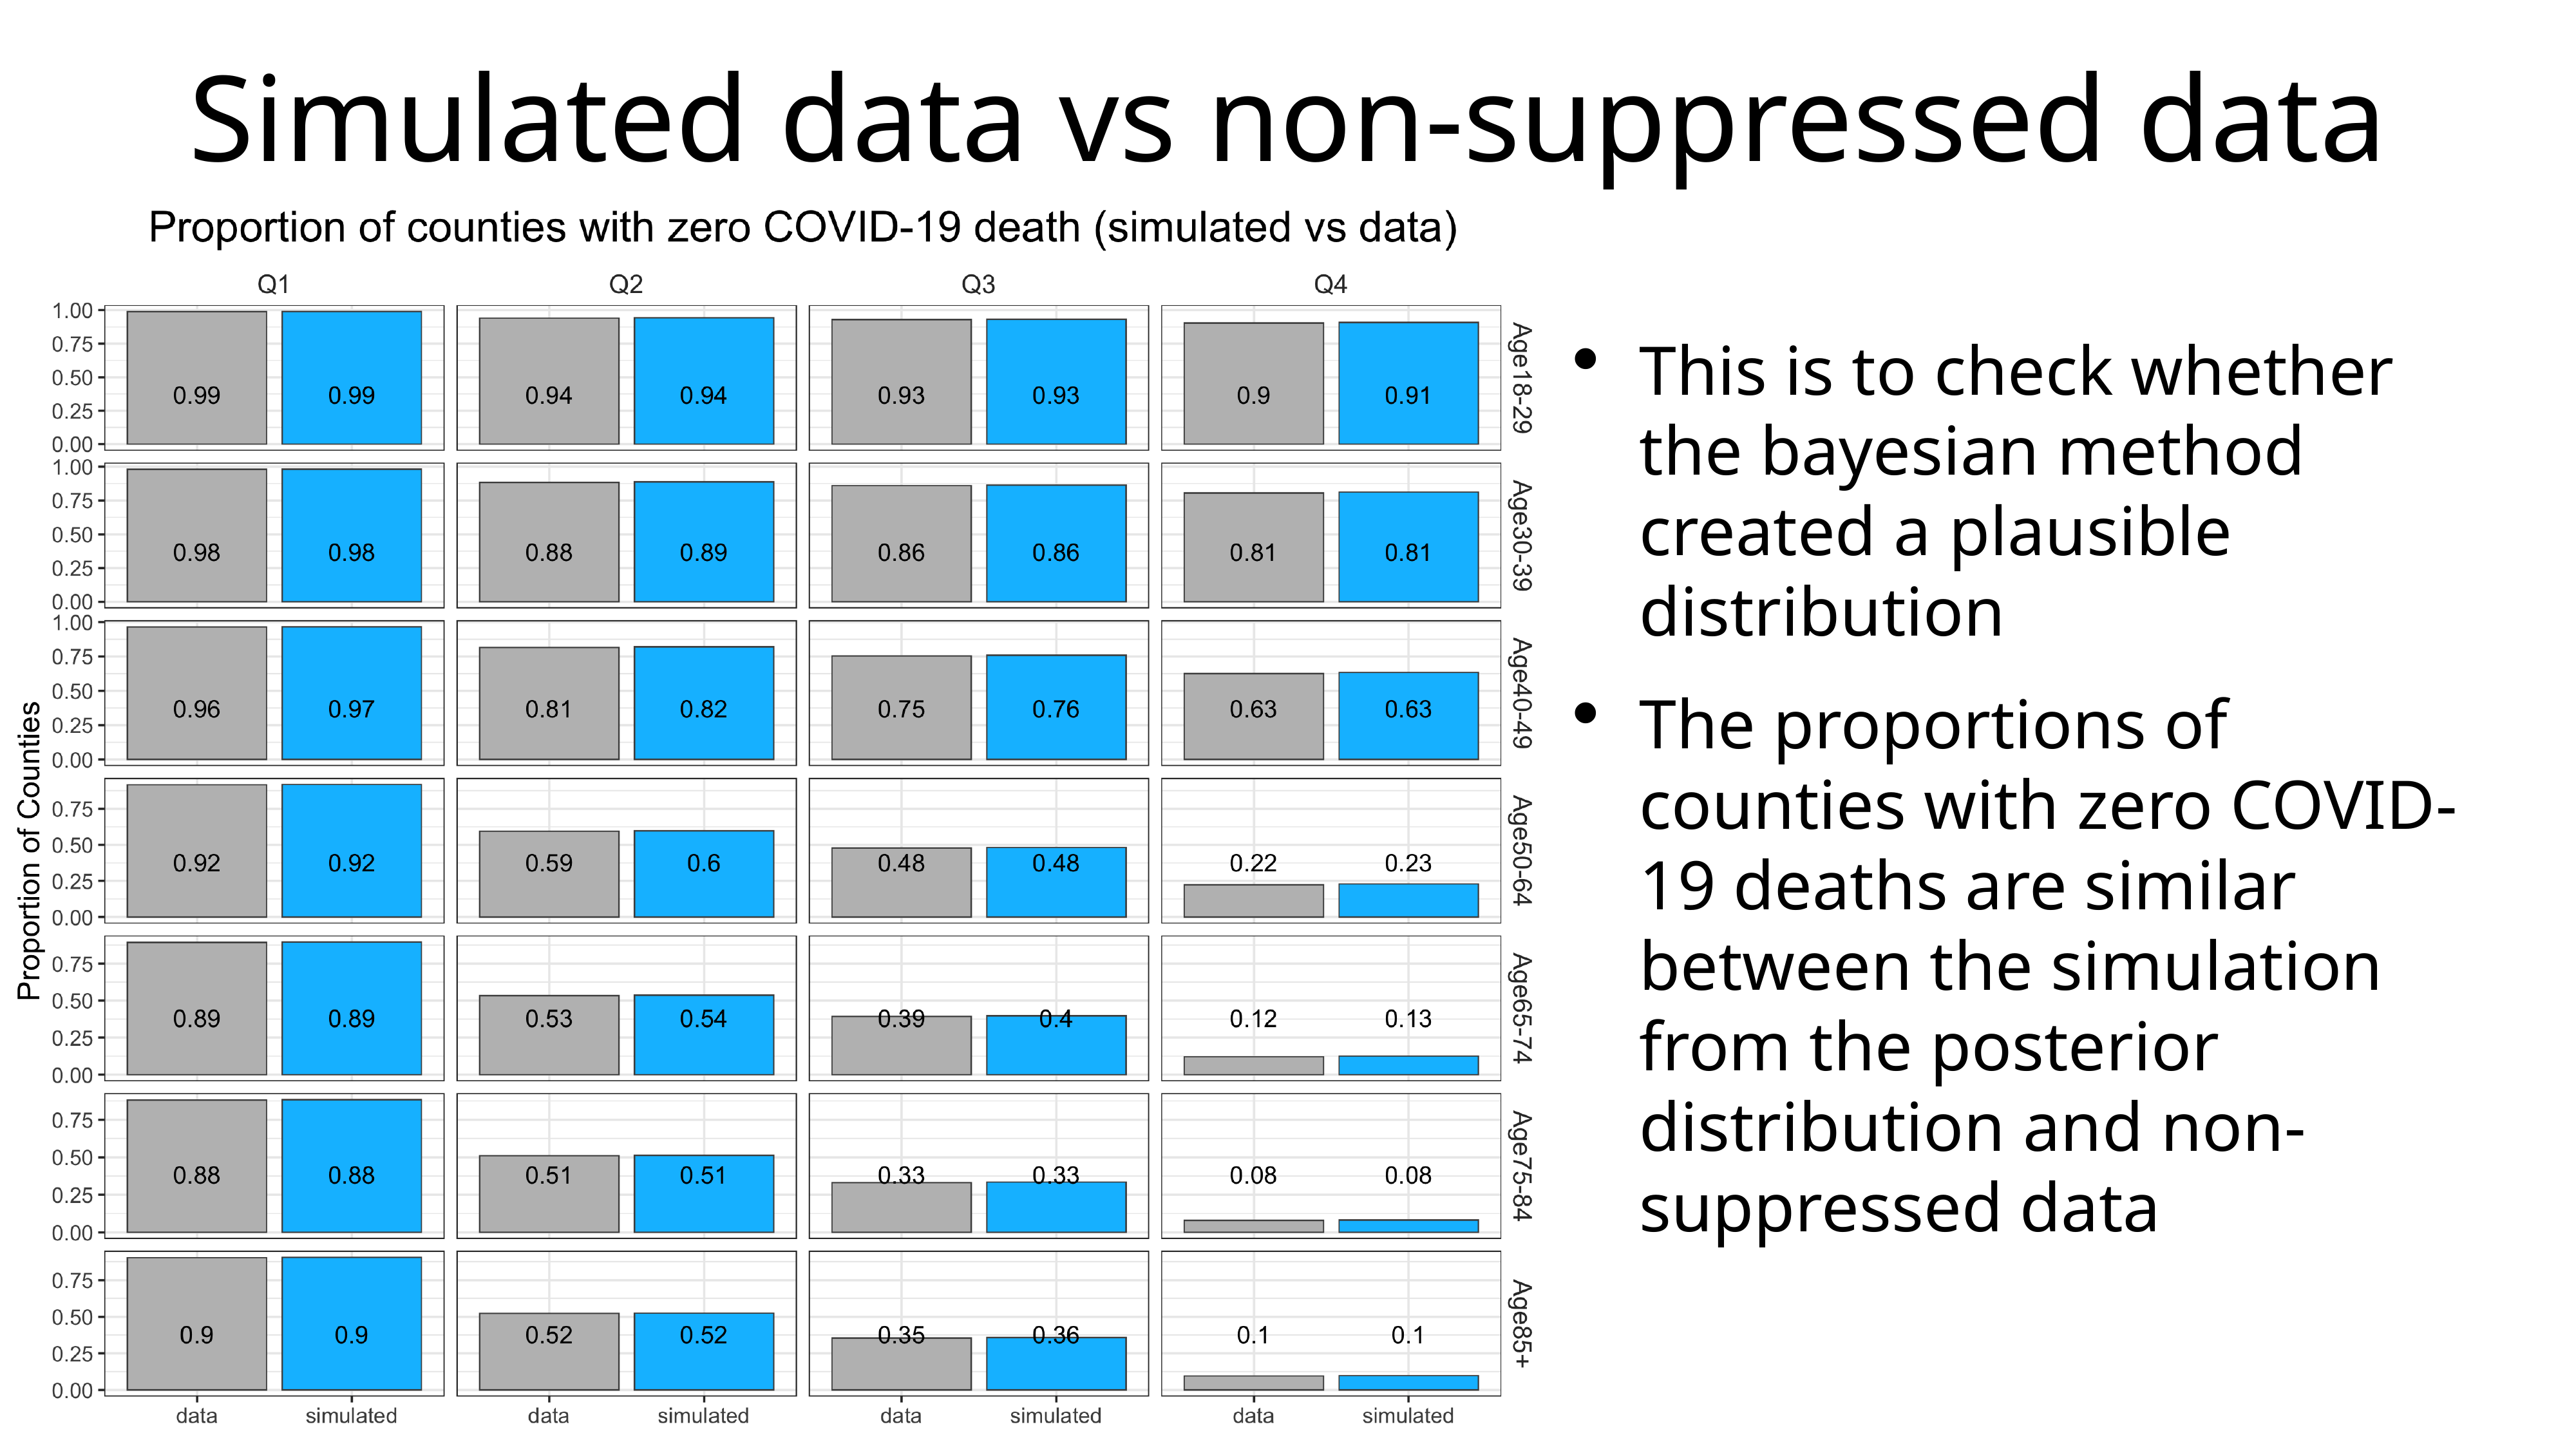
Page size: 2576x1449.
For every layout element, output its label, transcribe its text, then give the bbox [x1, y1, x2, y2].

title Simulated data vs non-suppressed data [84, 37, 2492, 191]
picture [6, 198, 1556, 1439]
list This is to check whether the bayesian method created a plausible distribution The proportions of counties with zero COVID-19 deaths are similar between the simulation from the posterior distribution and non-suppressed data [1566, 322, 2492, 1419]
